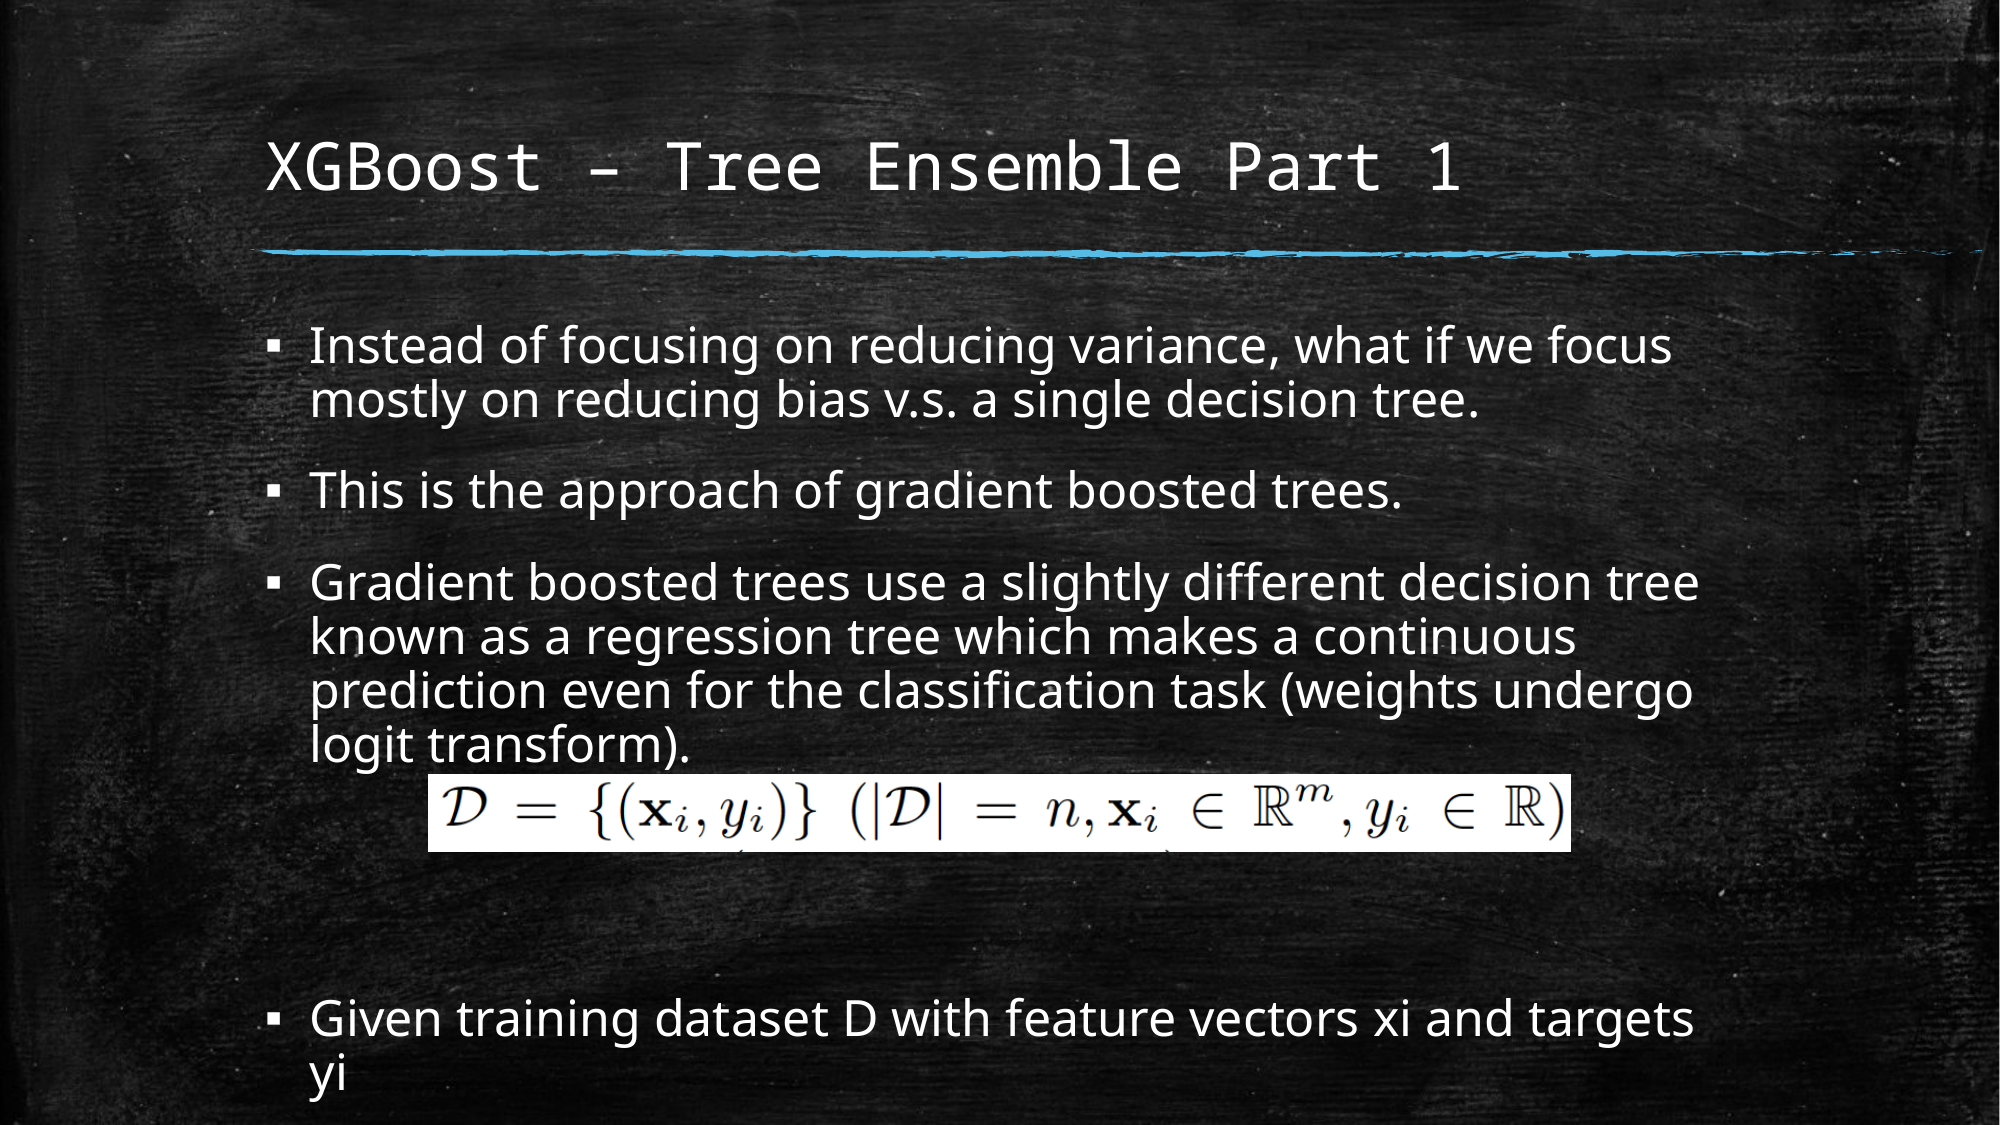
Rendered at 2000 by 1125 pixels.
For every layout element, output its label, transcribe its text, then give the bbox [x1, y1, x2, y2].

list Instead of focusing on reducing variance, what if we focus mostly on reducing bias v.s. a single decision tree. This is the approach of gradient boosted trees. Gradient boosted trees use a slightly different decision tree known as a regression tree which makes a continuous prediction even for the classification task (weights undergo logit transform). Given training dataset D with feature vectors xi and targets yi [249, 312, 1750, 1013]
picture [428, 774, 1571, 853]
title XGBoost – Tree Ensemble Part 1 [249, 45, 1750, 213]
